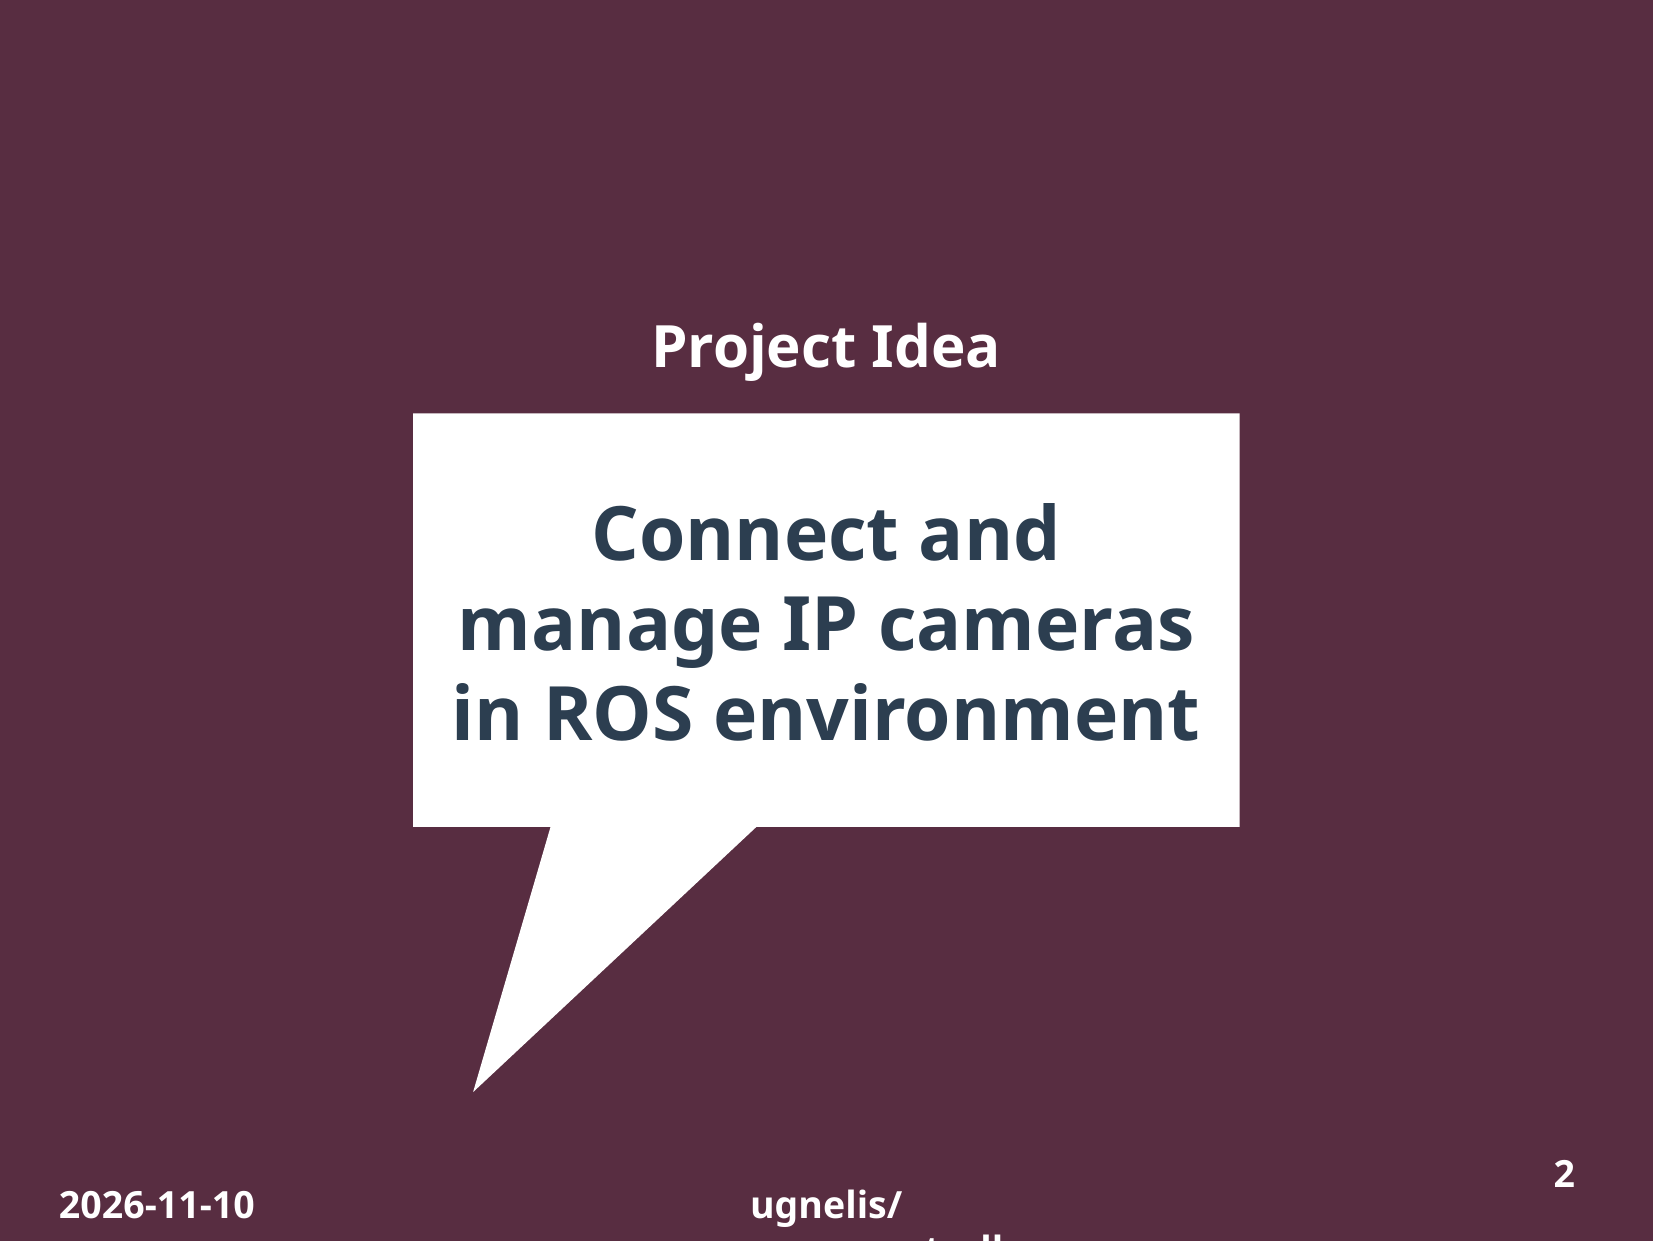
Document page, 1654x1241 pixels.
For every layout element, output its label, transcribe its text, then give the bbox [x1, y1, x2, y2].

slide_number 2 [1505, 1116, 1624, 1235]
footer ugnelis/ros_cameras_controller [560, 1181, 1093, 1241]
title Connect and manage IP cameras in ROS environment [442, 443, 1211, 798]
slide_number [58, 1181, 532, 1241]
text_box Project Idea [636, 302, 1016, 387]
